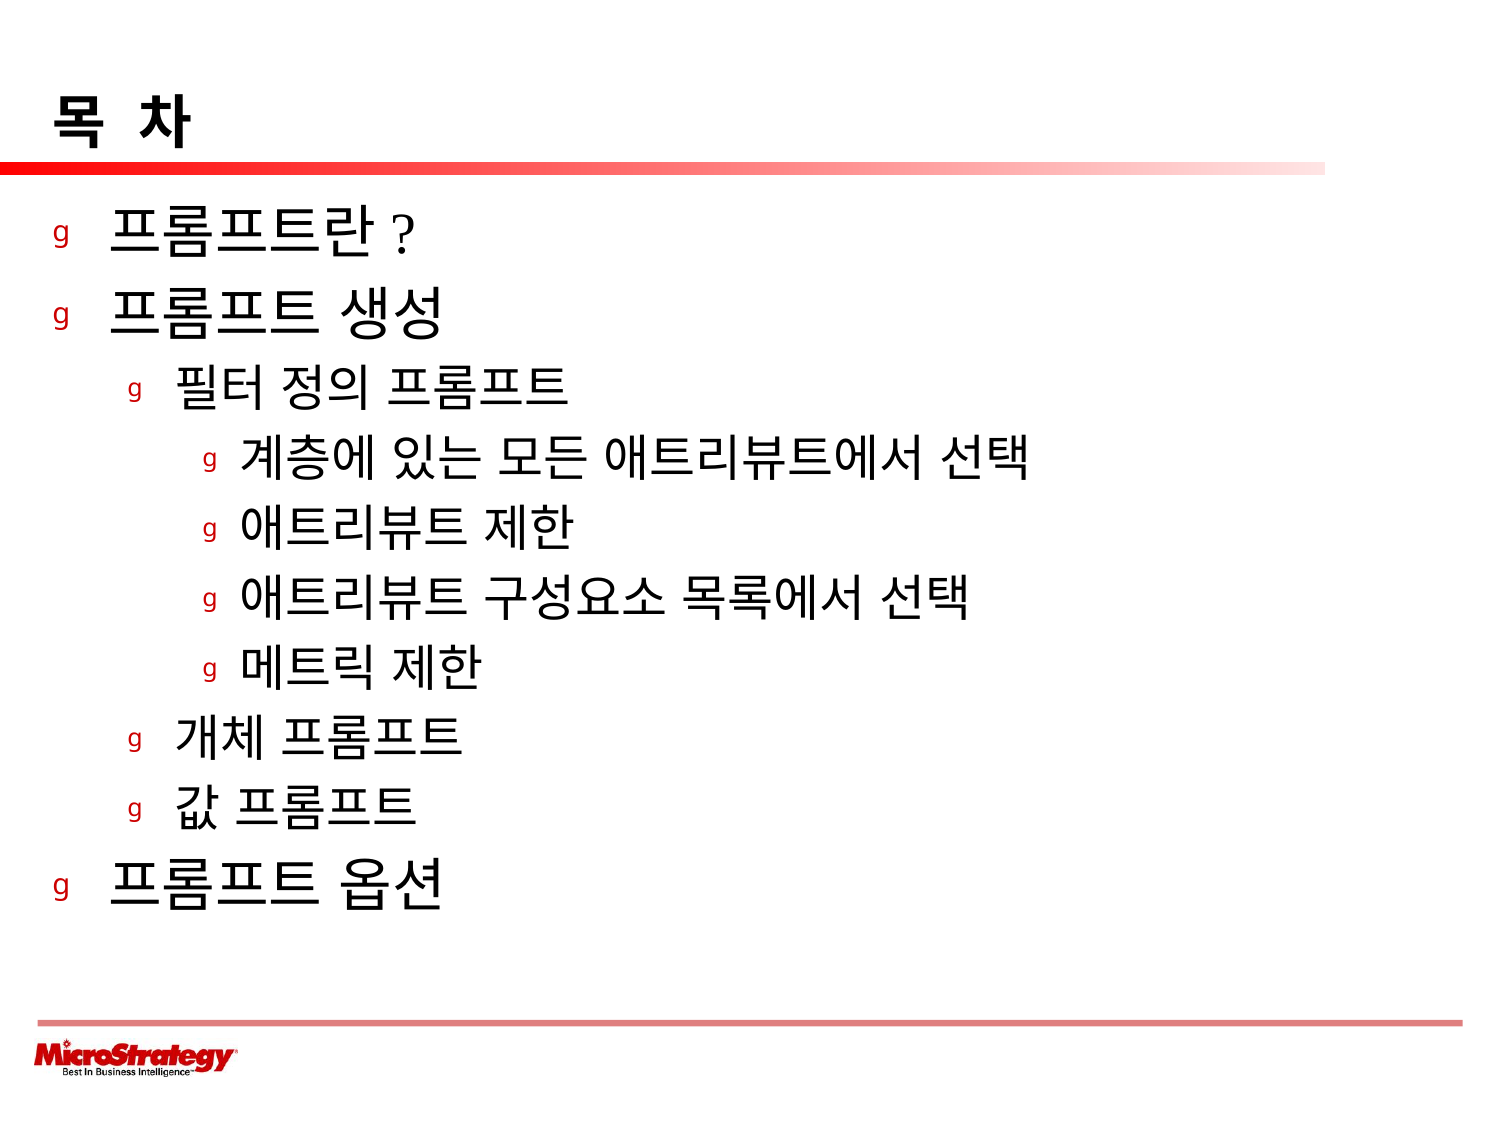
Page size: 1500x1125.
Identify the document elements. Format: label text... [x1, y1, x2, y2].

title 목 차 [37, 37, 1463, 163]
list 프롬프트란? 프롬프트 생성 필터 정의 프롬프트 계층에 있는 모든 애트리뷰트에서 선택 애트리뷰트 제한 애트리뷰트 구성요소 목록에서 선택 메트릭 제한 개체 프롬프트 값 프롬프트 프롬프트 옵션 [37, 188, 1463, 1013]
picture [34, 1038, 238, 1077]
